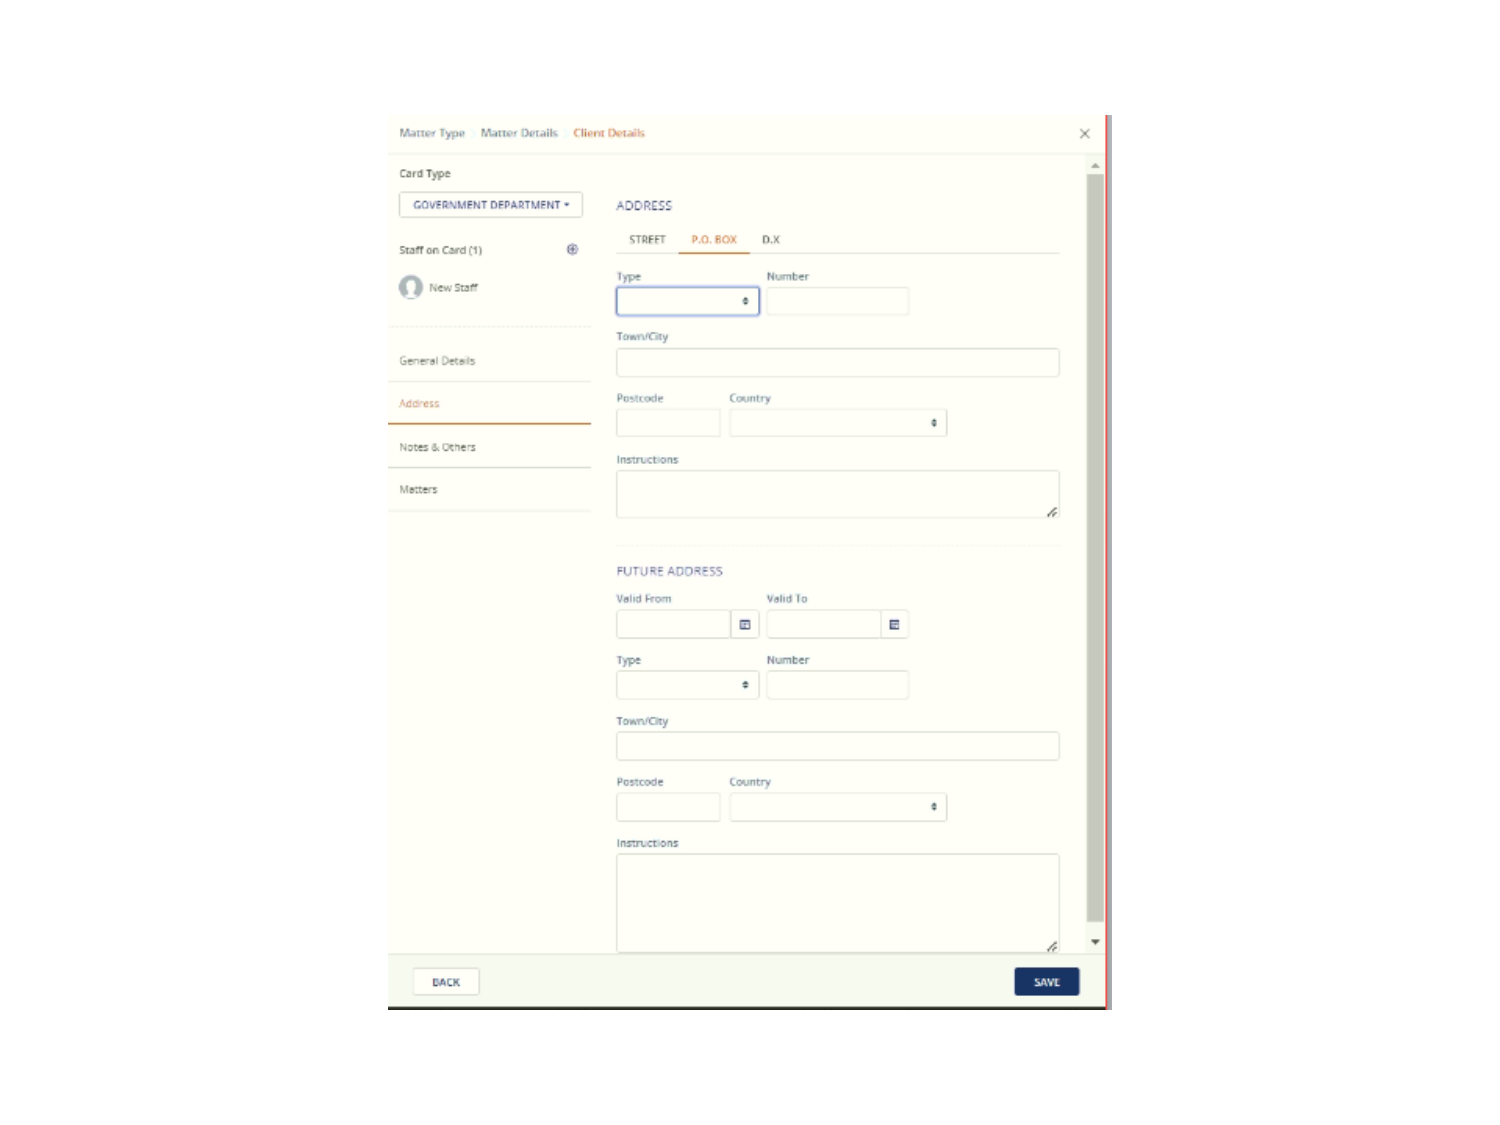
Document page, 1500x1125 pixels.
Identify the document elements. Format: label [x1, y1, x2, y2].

picture [387, 115, 1112, 1010]
